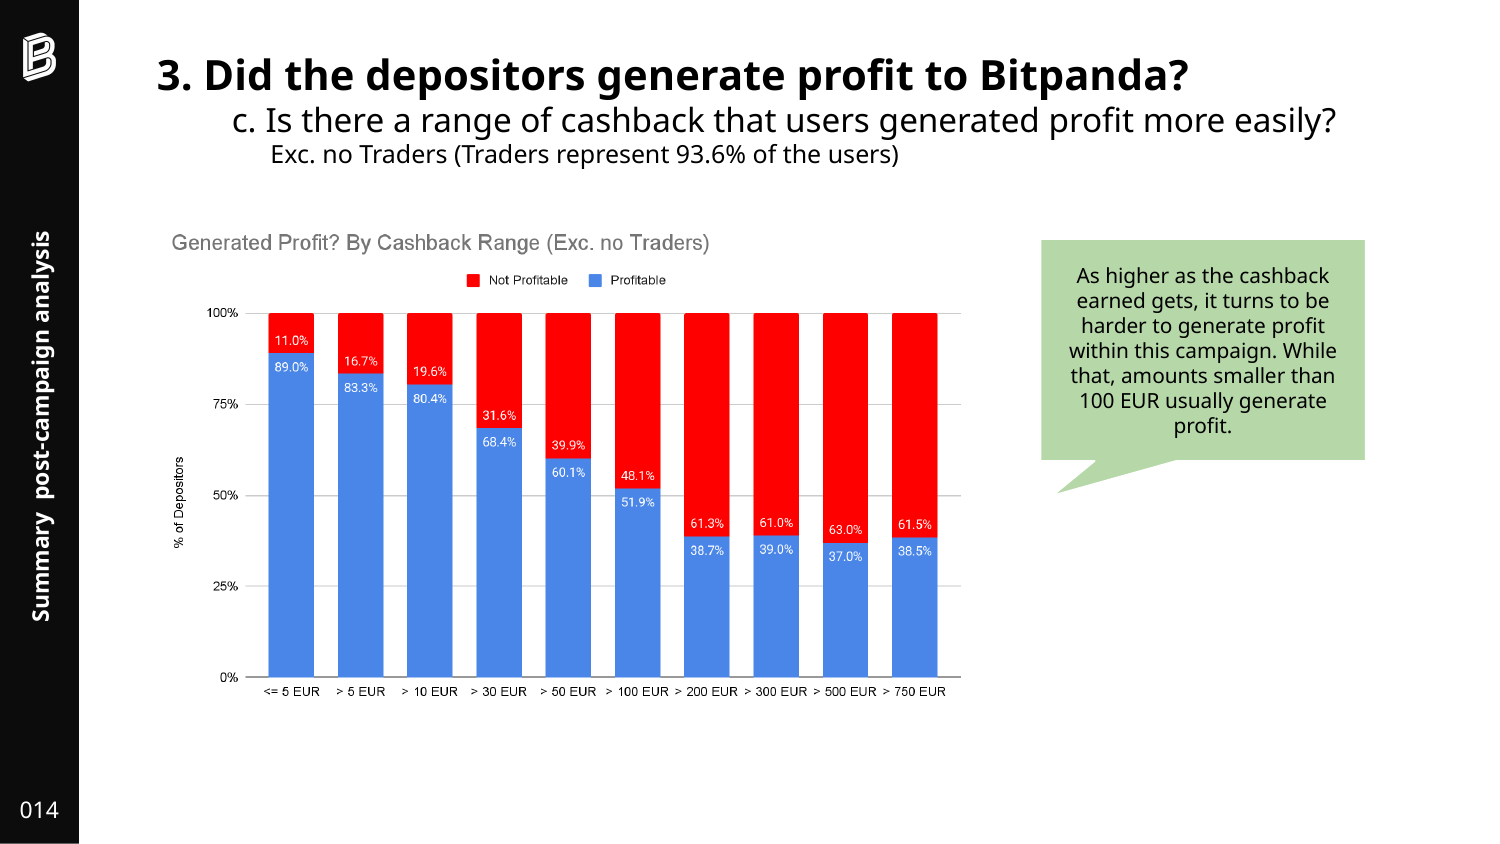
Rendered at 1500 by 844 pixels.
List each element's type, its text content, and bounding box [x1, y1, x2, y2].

title 3. Did the depositors generate profit to Bitpanda? c. Is there a range of cashback that users generated profit more easily? Exc. no Traders (Traders represent 93.6% of the users) [145, 37, 1500, 183]
text_box Summary post-campaign analysis [7, 157, 72, 771]
picture [145, 203, 988, 725]
text_box As higher as the cashback earned gets, it turns to be harder to generate profit within this campaign. While that, amounts smaller than 100 EUR usually generate profit. [1040, 239, 1366, 496]
picture [3, 21, 76, 93]
